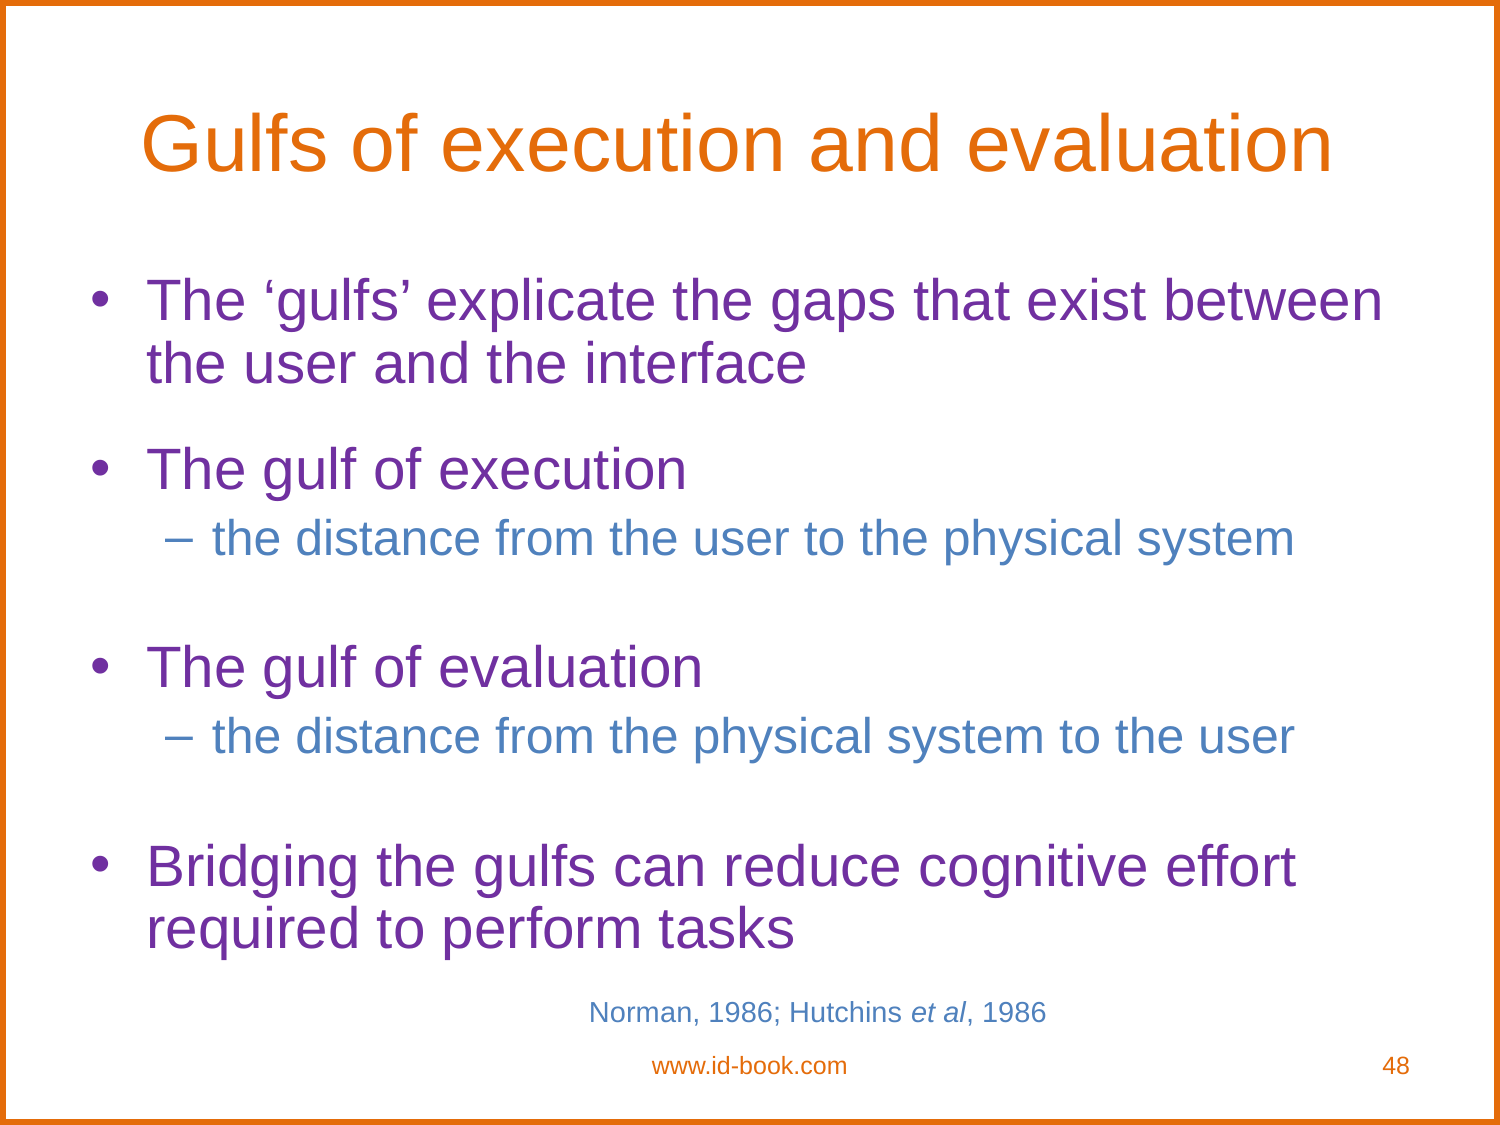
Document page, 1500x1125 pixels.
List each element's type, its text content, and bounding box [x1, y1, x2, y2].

title Gulfs of execution and evaluation [75, 45, 1425, 233]
text_box Norman, 1986; Hutchins et al, 1986 [574, 952, 1070, 1036]
footer www.id-book.com [512, 1042, 988, 1103]
slide_number 48 [1074, 1042, 1425, 1103]
list The ‘gulfs’ explicate the gaps that exist between the user and the interface The gulf of execution the distance from the user to the physical system The gulf of evaluation the distance from the physical system to the user Bridging the gulfs can reduce cognitive effort required to perform tasks [75, 262, 1425, 1005]
